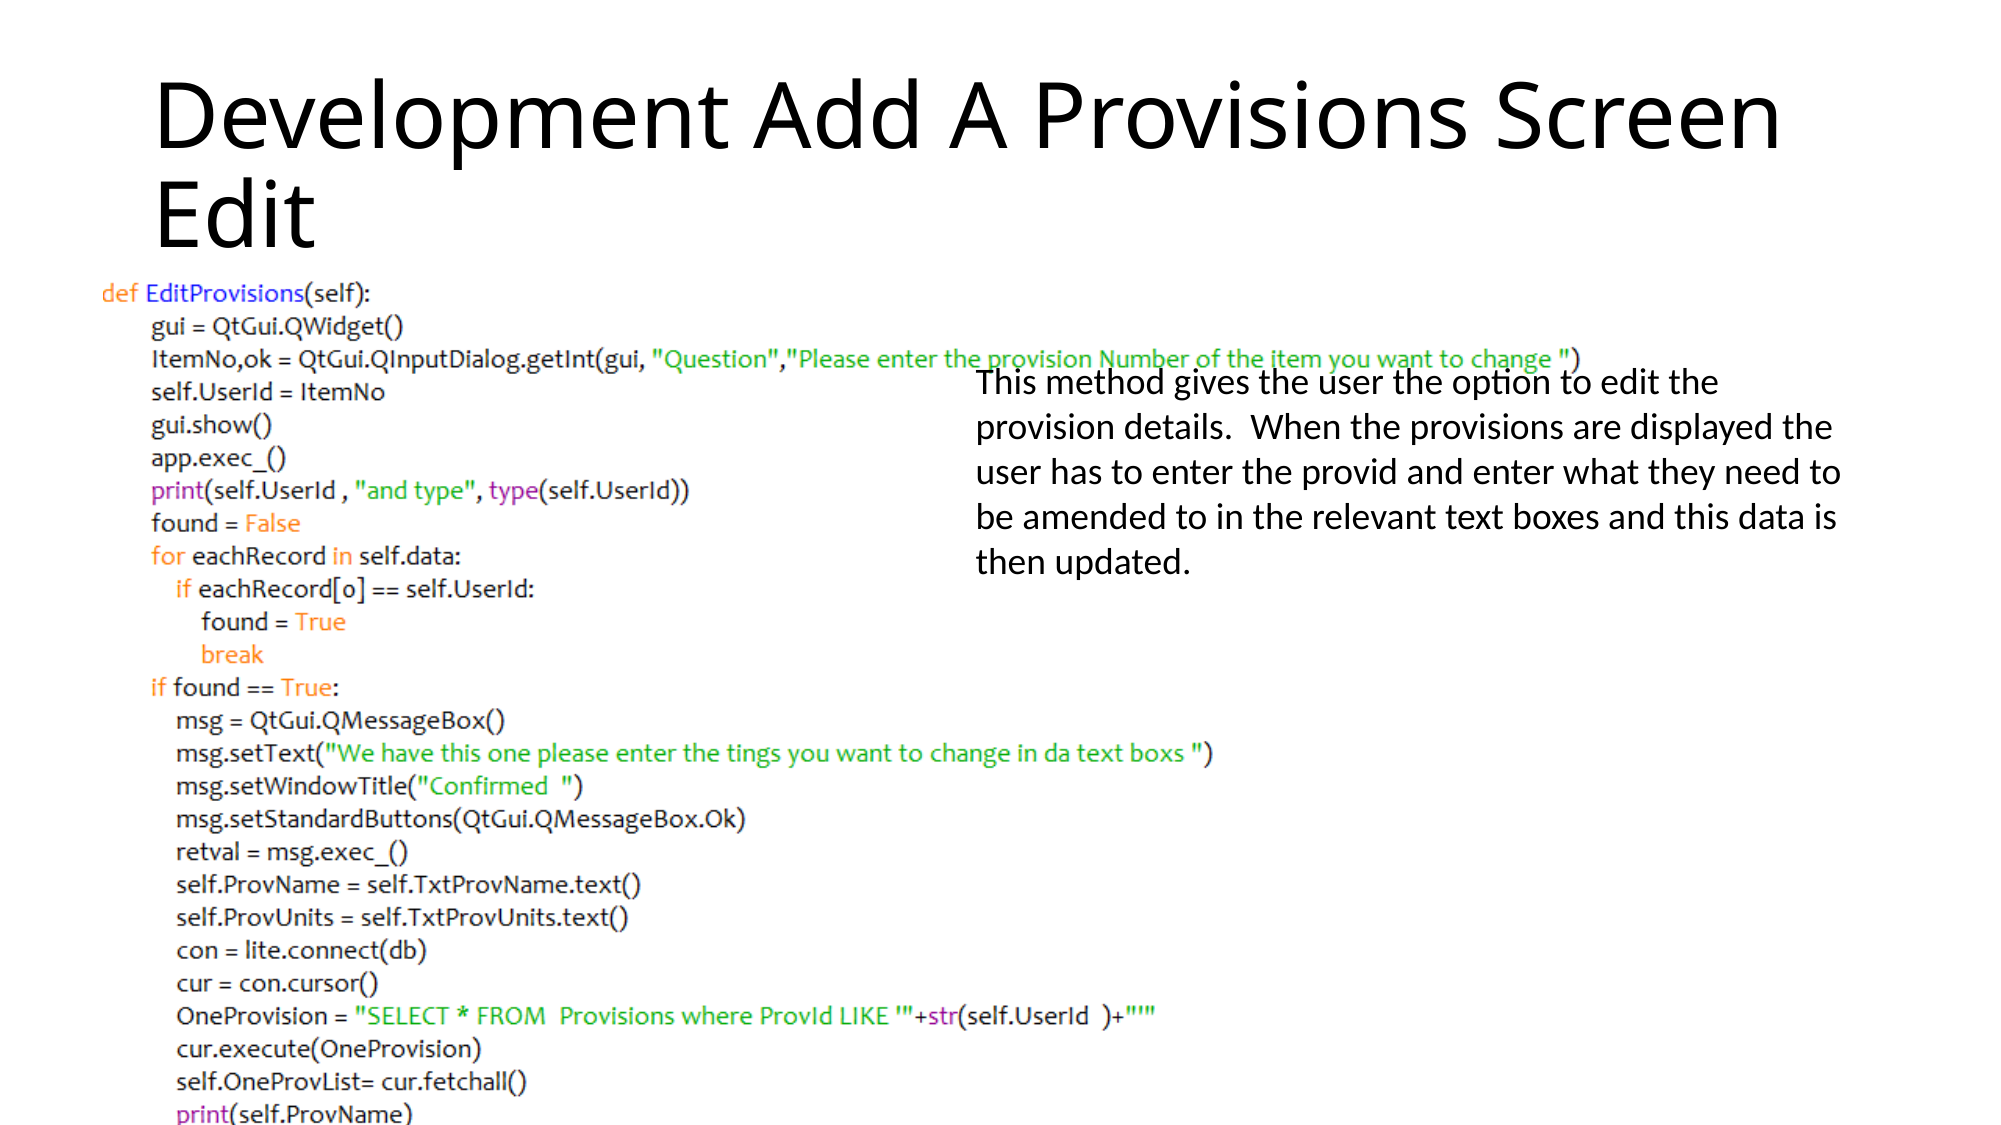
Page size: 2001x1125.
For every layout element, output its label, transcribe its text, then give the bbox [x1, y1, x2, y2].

text_box This method gives the user the option to edit the provision details. When the provisions are displayed the user has to enter the provid and enter what they need to be amended to in the relevant text boxes and this data is then updated. [1688, 349, 1866, 590]
picture [103, 277, 1688, 1125]
title Development Add A Provisions Screen Edit [137, 59, 1863, 278]
